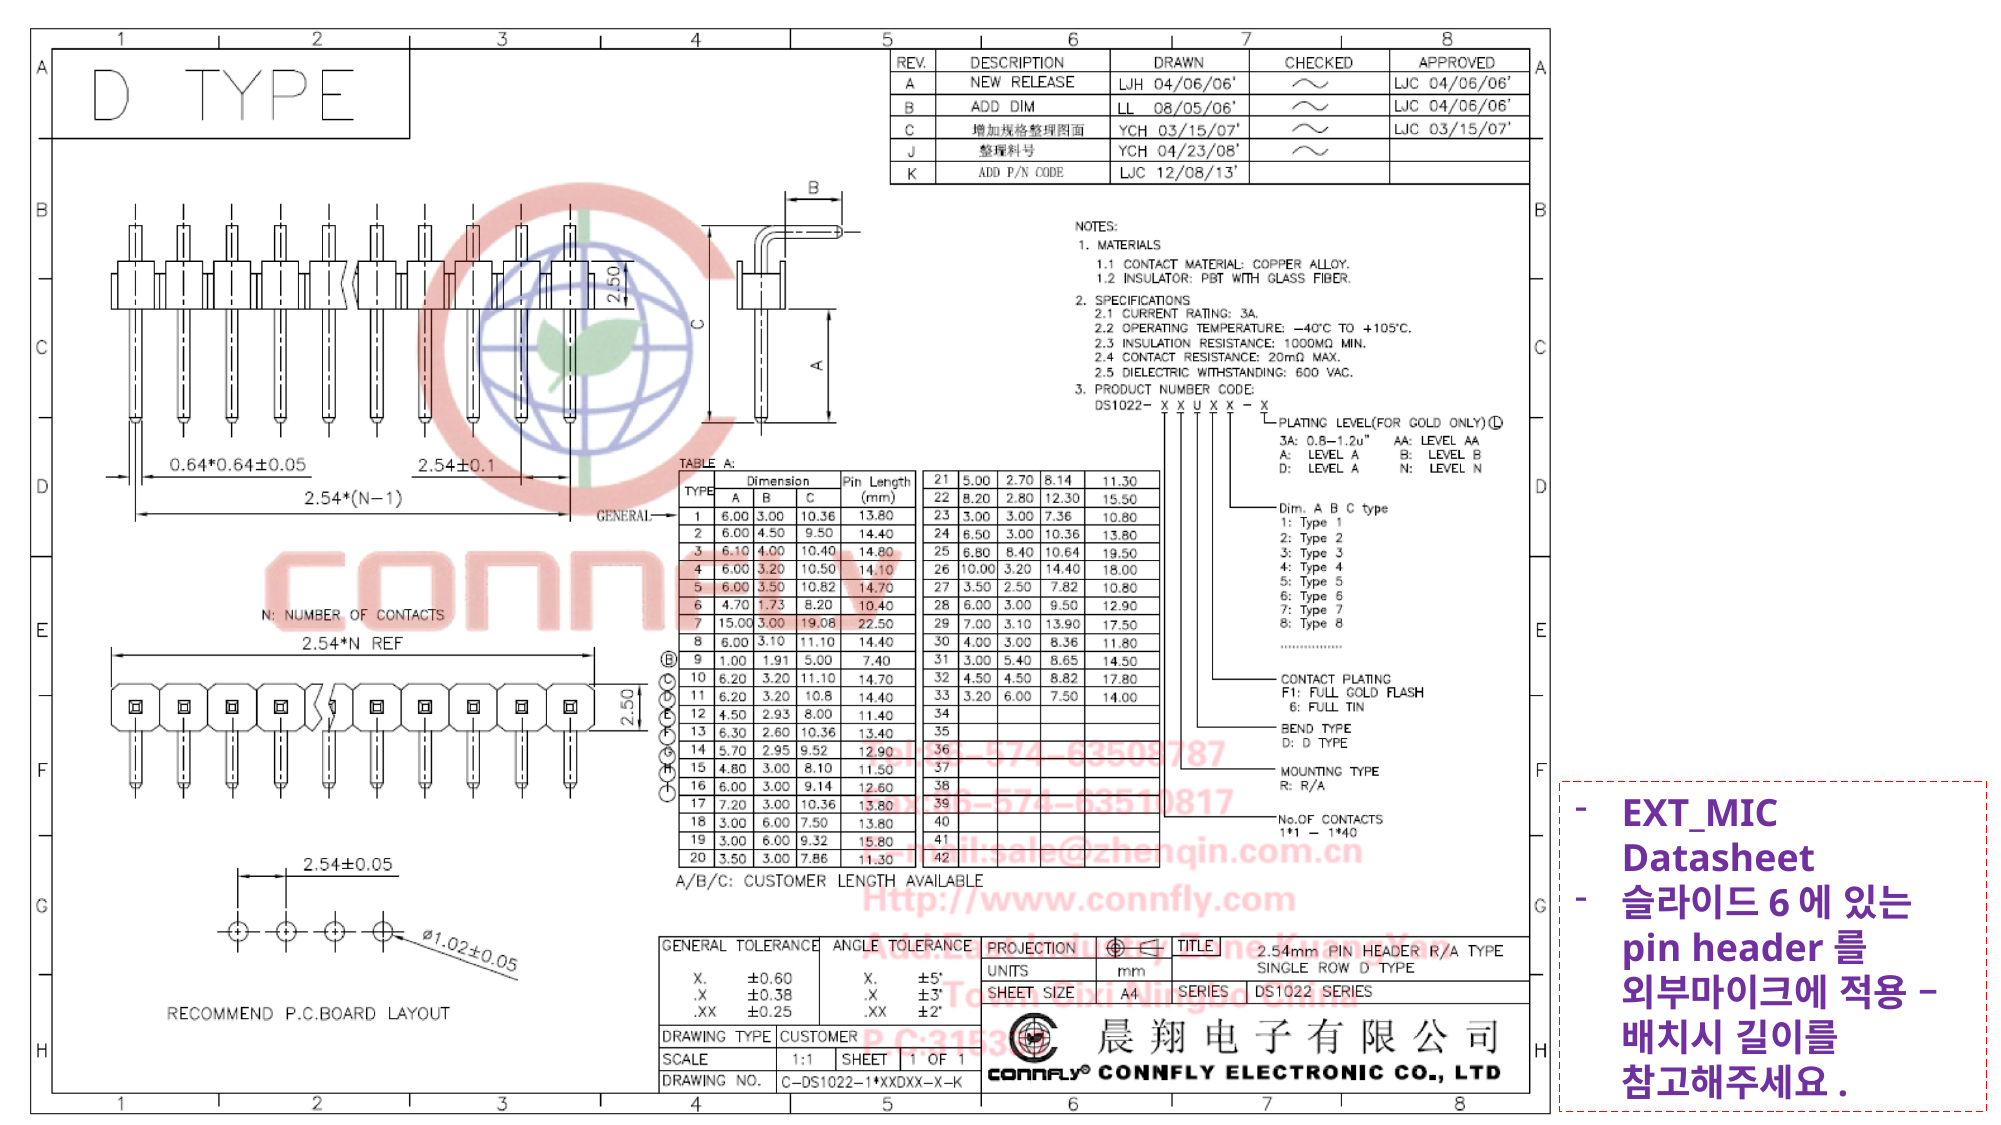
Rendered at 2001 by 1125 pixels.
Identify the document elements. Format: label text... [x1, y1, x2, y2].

text_box EXT_MIC Datasheet 슬라이드6에 있는 pin header를 외부마이크에 적용 – 배치시 길이를 참고해주세요. [1574, 781, 1987, 1112]
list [13, 19, 1574, 1124]
